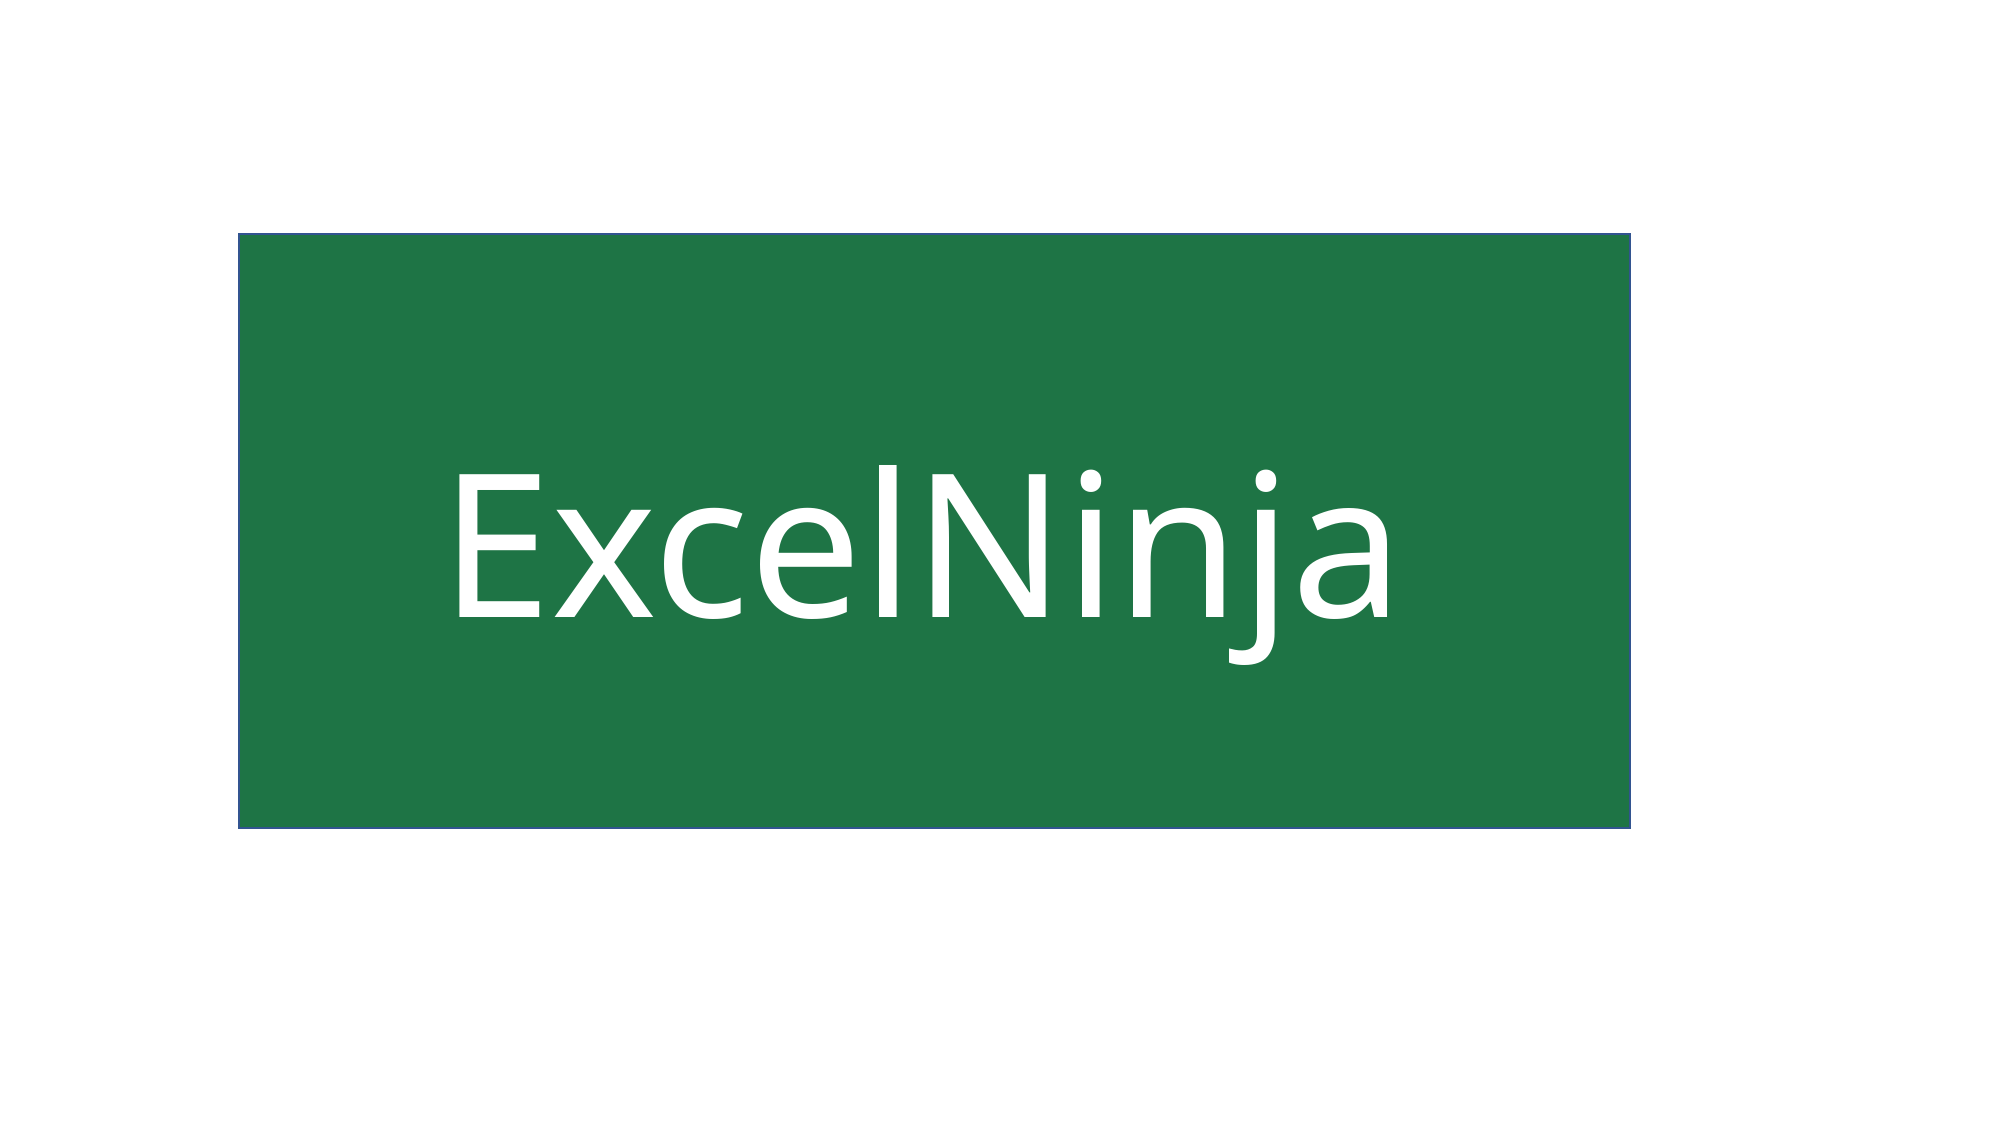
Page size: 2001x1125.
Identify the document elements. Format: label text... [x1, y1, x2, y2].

text_box [238, 233, 1631, 829]
text_box ExcelNinja [425, 410, 1420, 665]
